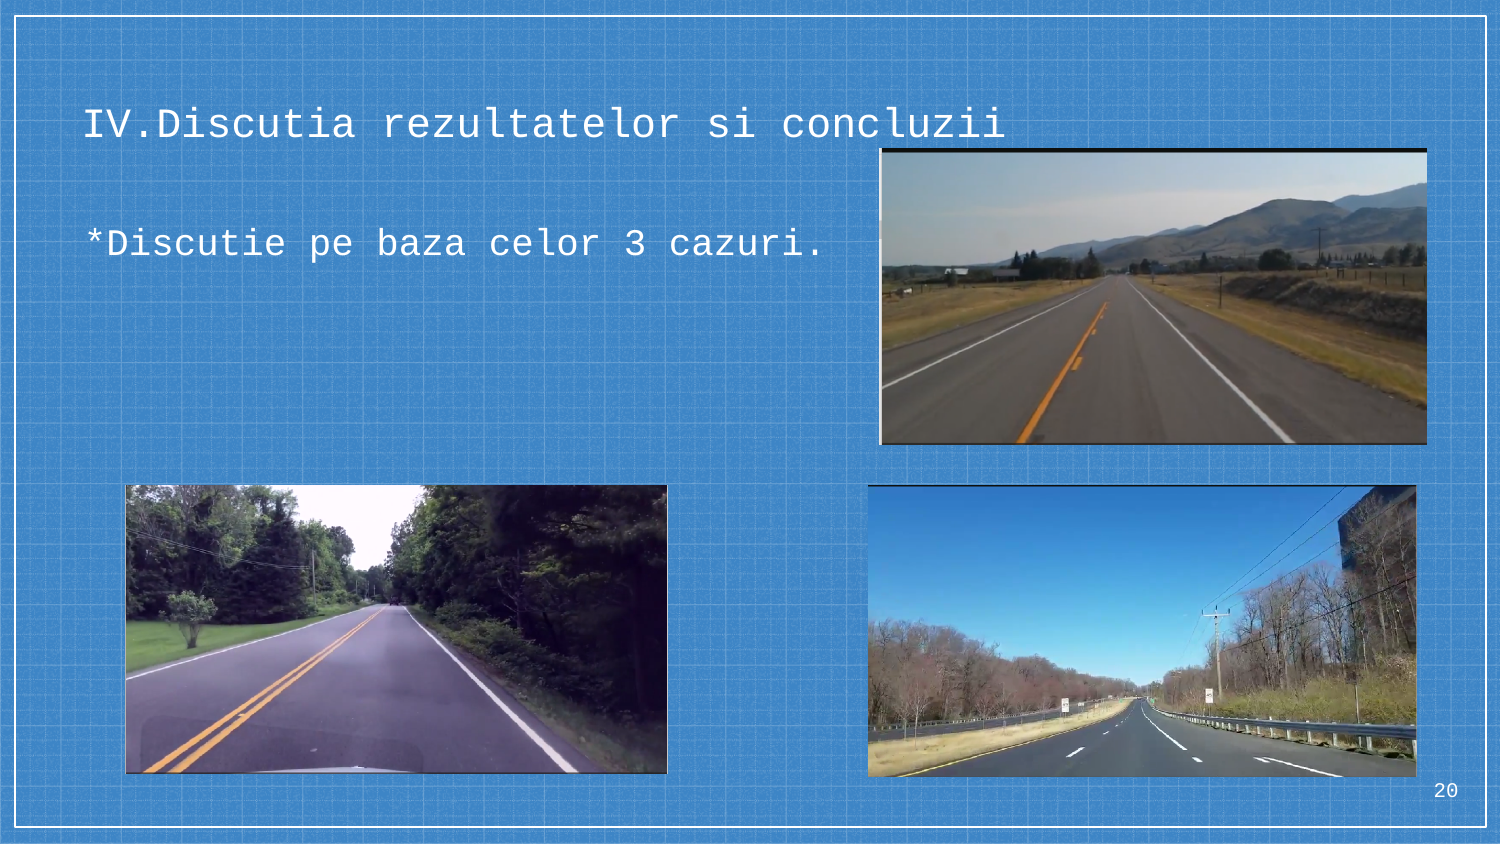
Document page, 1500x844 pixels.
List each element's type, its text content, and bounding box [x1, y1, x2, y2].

picture [0, 0, 1500, 844]
title IV.Discutia rezultatelor si concluzii [66, 81, 1417, 149]
slide_number 20 [1398, 761, 1474, 810]
list *Discutie pe baza celor 3 cazuri. [69, 203, 1428, 815]
